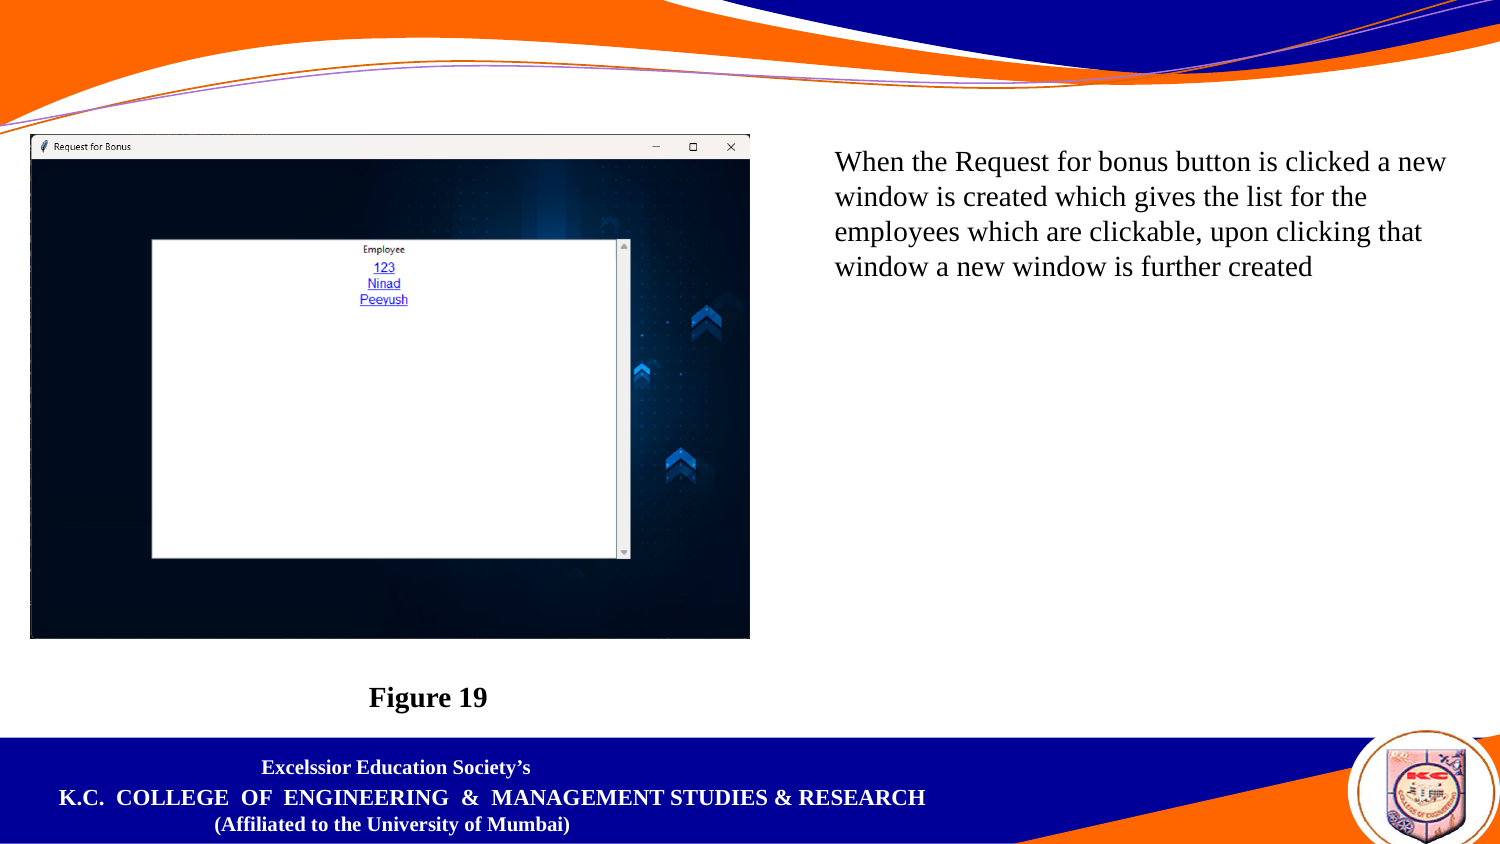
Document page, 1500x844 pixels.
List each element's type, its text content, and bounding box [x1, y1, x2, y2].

text_box When the Request for bonus button is clicked a new window is created which gives the list for the employees which are clickable, upon clicking that window a new window is further created [819, 134, 1500, 290]
text_box Figure 19 [354, 670, 509, 721]
picture [1347, 721, 1500, 844]
picture [30, 134, 751, 640]
